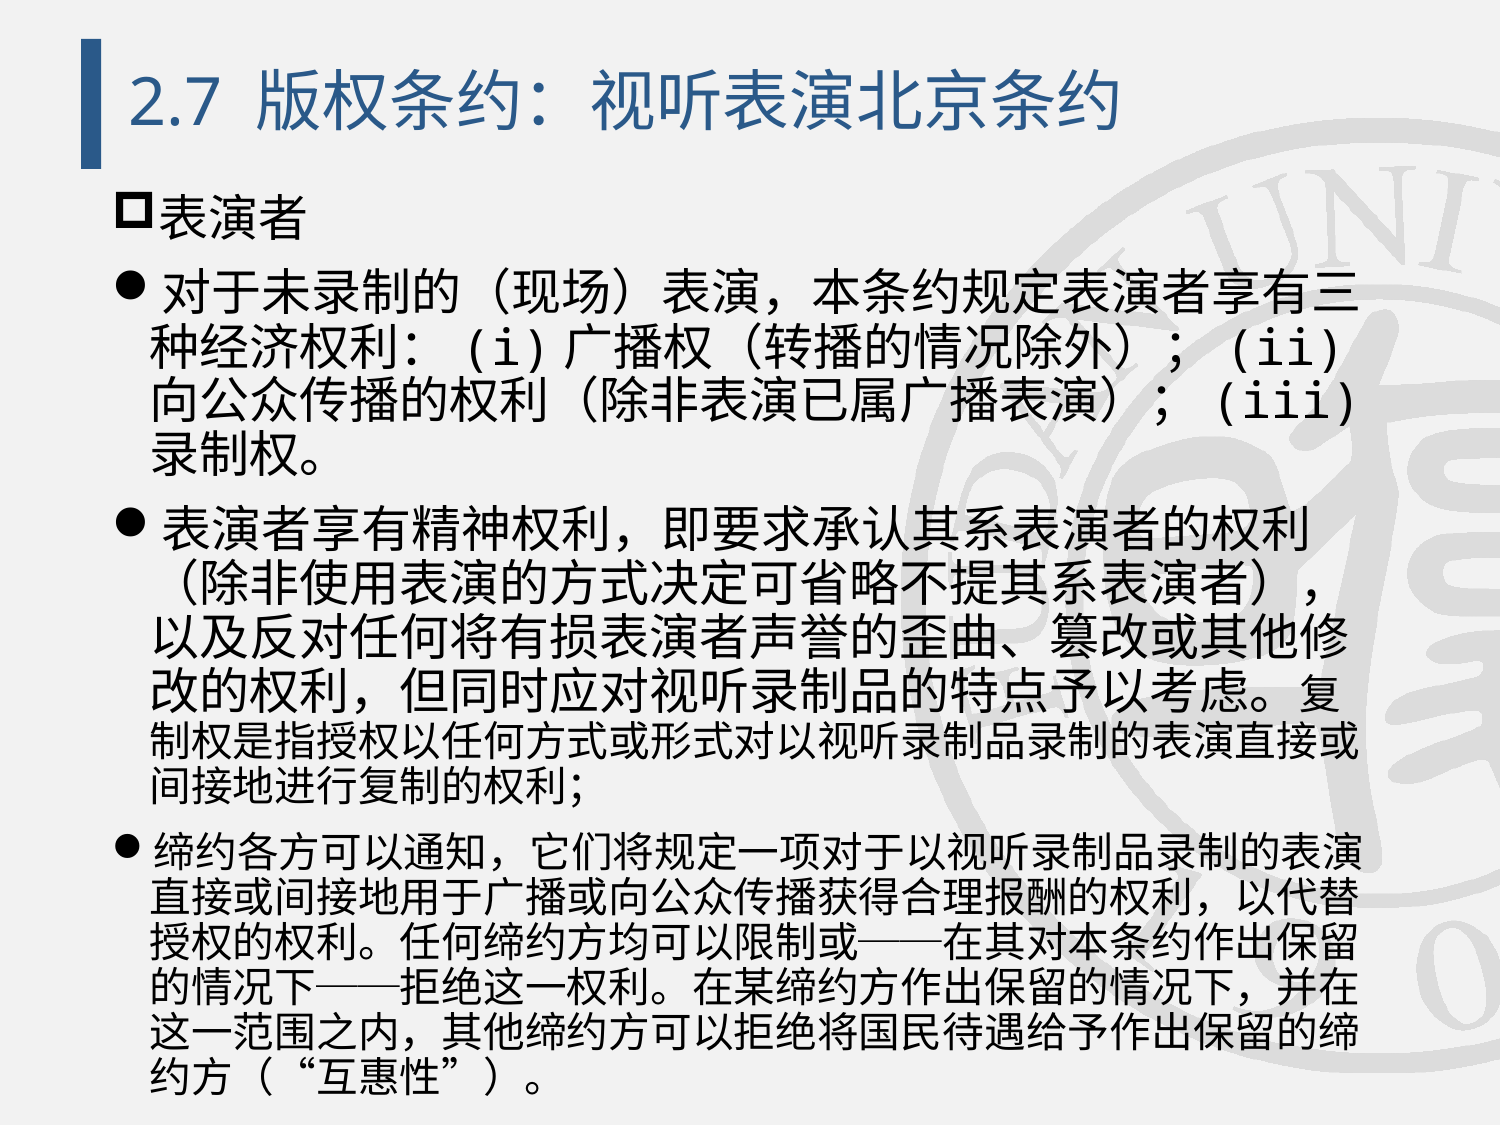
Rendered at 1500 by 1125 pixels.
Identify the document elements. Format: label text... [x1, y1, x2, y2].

list 表演者 对于未录制的（现场）表演，本条约规定表演者享有三种经济权利：(i)广播权（转播的情况除外）；(ii)向公众传播的权利（除非表演已属广播表演）；(iii)录制权。 表演者享有精神权利，即要求承认其系表演者的权利（除非使用表演的方式决定可省略不提其系表演者），以及反对任何将有损表演者声誉的歪曲、篡改或其他修改的权利，但同时应对视听录制品的特点予以考虑。复制权是指授权以任何方式或形式对以视听录制品录制的表演直接或间接地进行复制的权利； 缔约各方可以通知，它们将规定一项对于以视听录制品录制的表演直接或间接地用于广播或向公众传播获得合理报酬的权利，以代替授权的权利。任何缔约方均可以限制或──在其对本条约作出保留的情况下──拒绝这一权利。在某缔约方作出保留的情况下，并在这一范围之内，其他缔约方可以拒绝将国民待遇给予作出保留的缔约方（“互惠性”）。 [96, 185, 1387, 1014]
title 2.7 版权条约：视听表演北京条约 [113, 49, 1387, 159]
